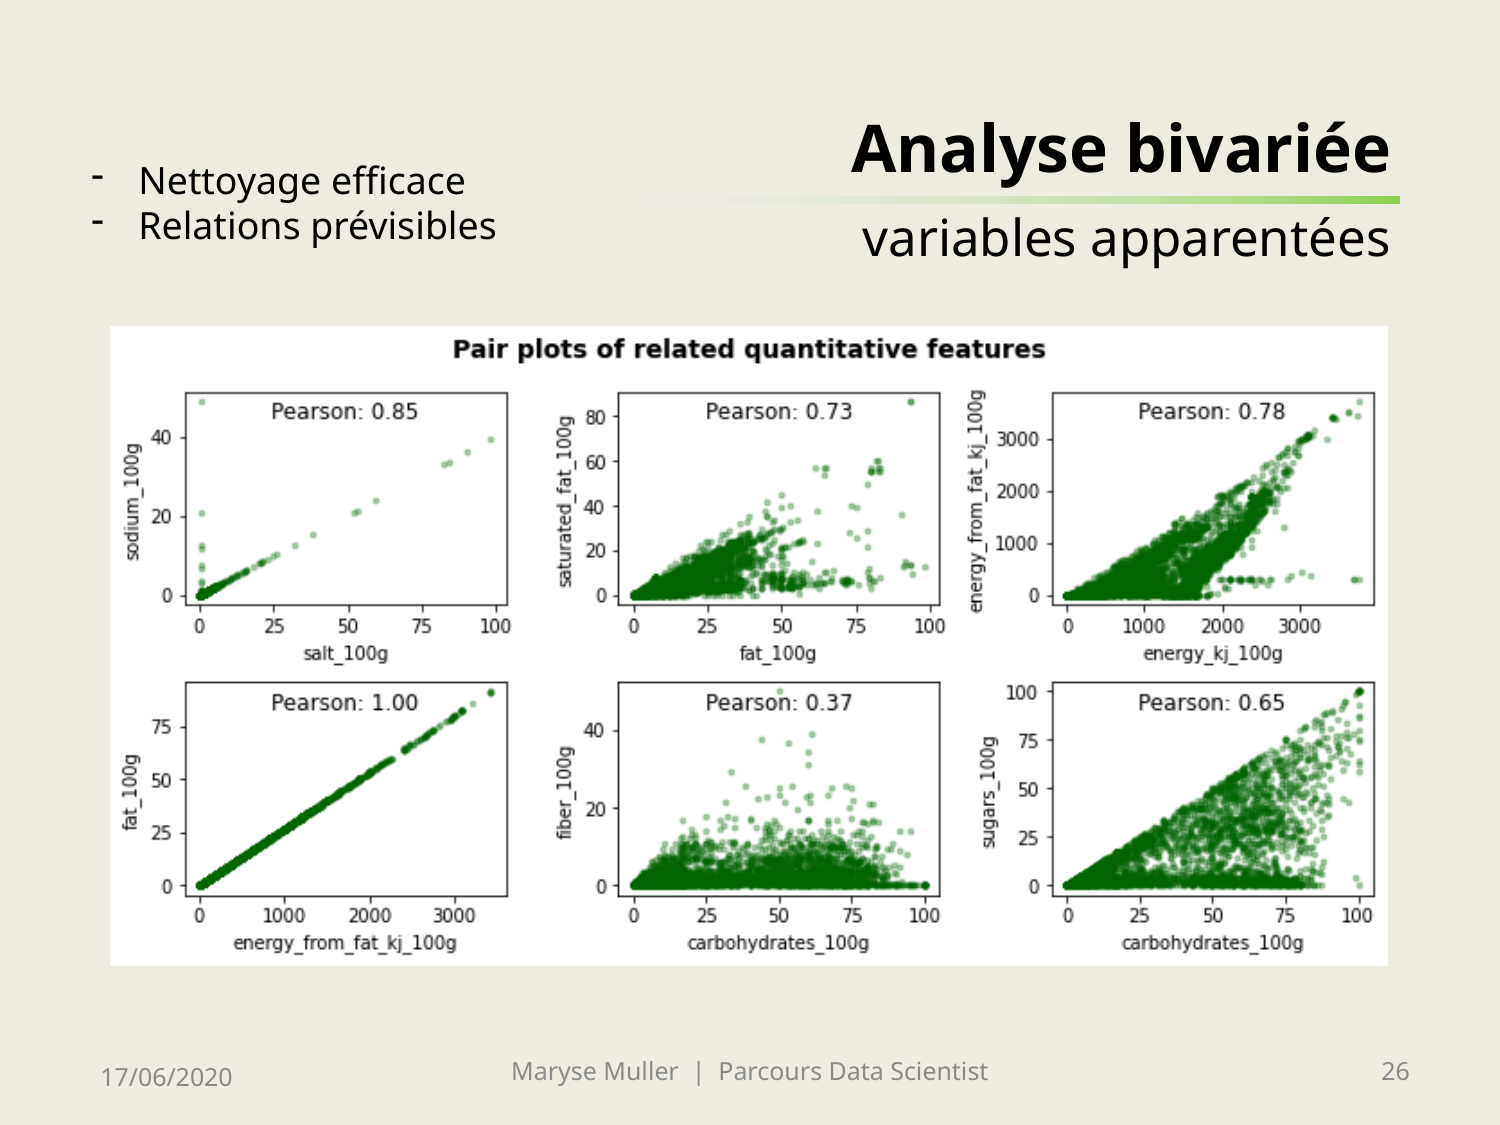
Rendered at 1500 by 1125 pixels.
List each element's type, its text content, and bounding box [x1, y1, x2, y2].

slide_number 26 [1074, 1042, 1425, 1103]
text_box Nettoyage efficace Relations prévisibles [76, 149, 740, 254]
picture [109, 326, 1389, 966]
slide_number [85, 1046, 436, 1107]
footer Maryse Muller | Parcours Data Scientist [472, 1042, 1028, 1103]
text_box [740, 194, 1402, 206]
title Analyse bivariée variables apparentées [116, 99, 1407, 275]
